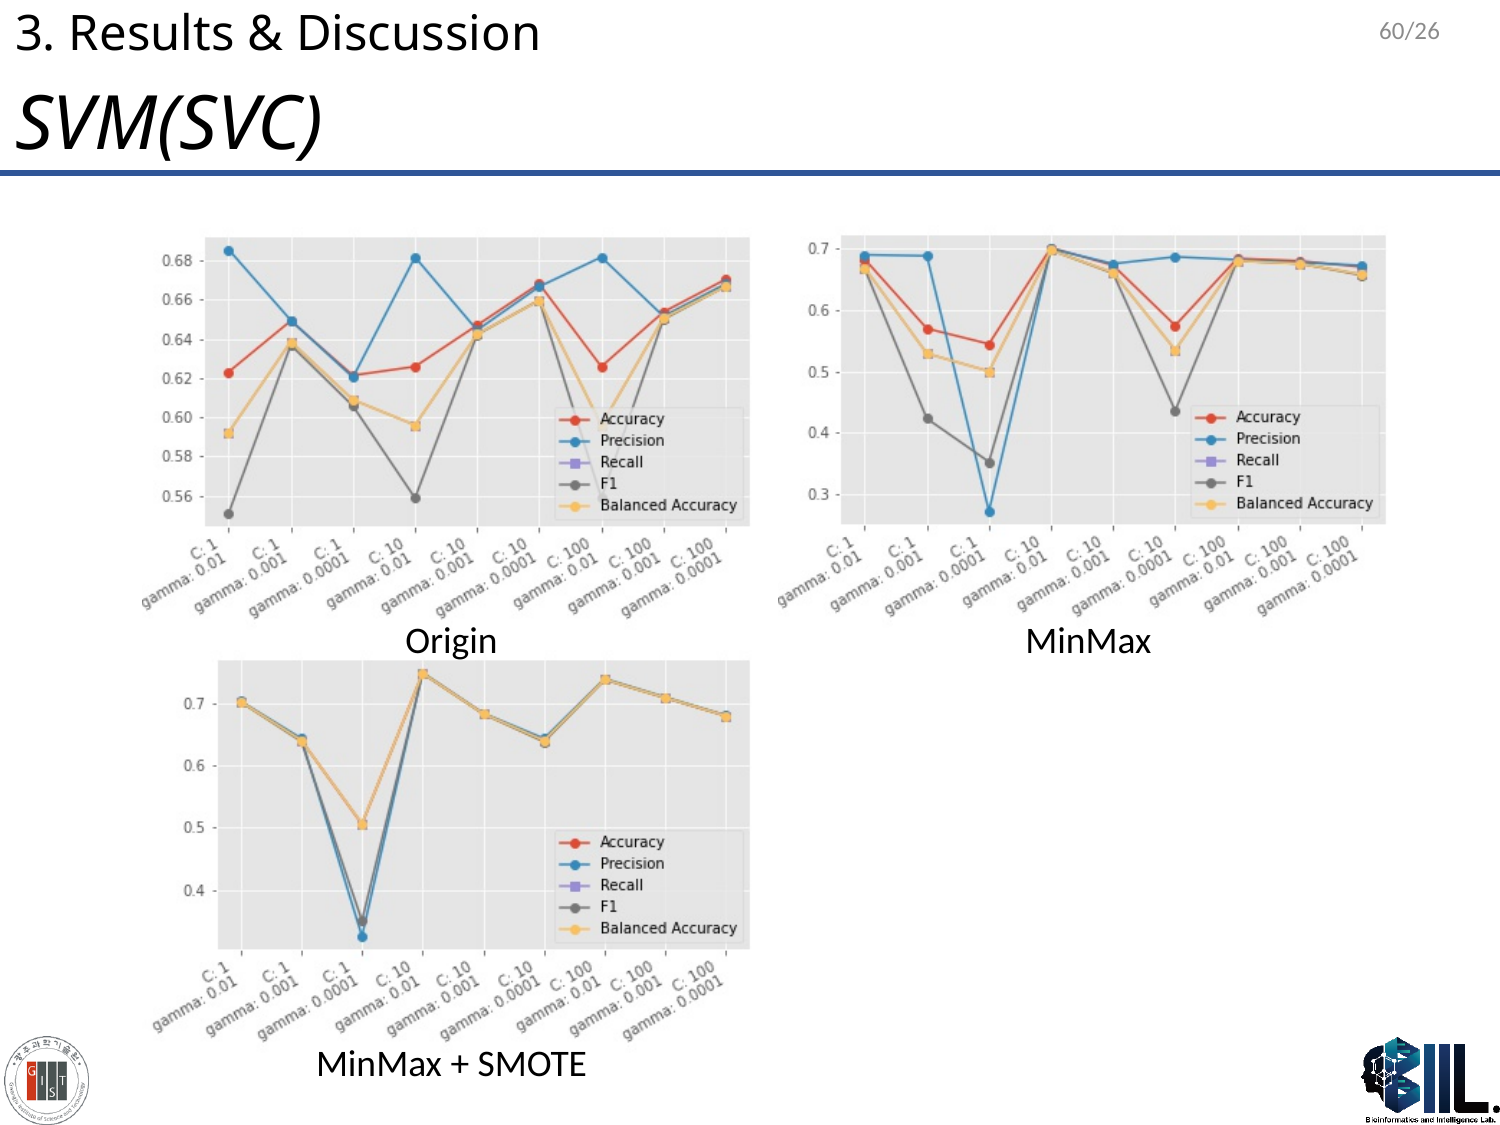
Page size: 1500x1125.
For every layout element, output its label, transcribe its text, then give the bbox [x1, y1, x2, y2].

text_box SVM(SVC) [0, 68, 1238, 170]
text_box MinMax [921, 628, 1256, 669]
slide_number 60/26 [1117, 0, 1455, 60]
title 3. Results & Discussion [0, 0, 602, 68]
picture [1361, 1037, 1500, 1125]
picture [141, 216, 763, 630]
text_box Origin [284, 630, 619, 639]
text_box MinMax + SMOTE [284, 1053, 619, 1092]
text_box SVM(SVC) [0, 176, 1238, 183]
picture [141, 639, 763, 1053]
picture [4, 1036, 89, 1125]
picture [778, 214, 1399, 628]
